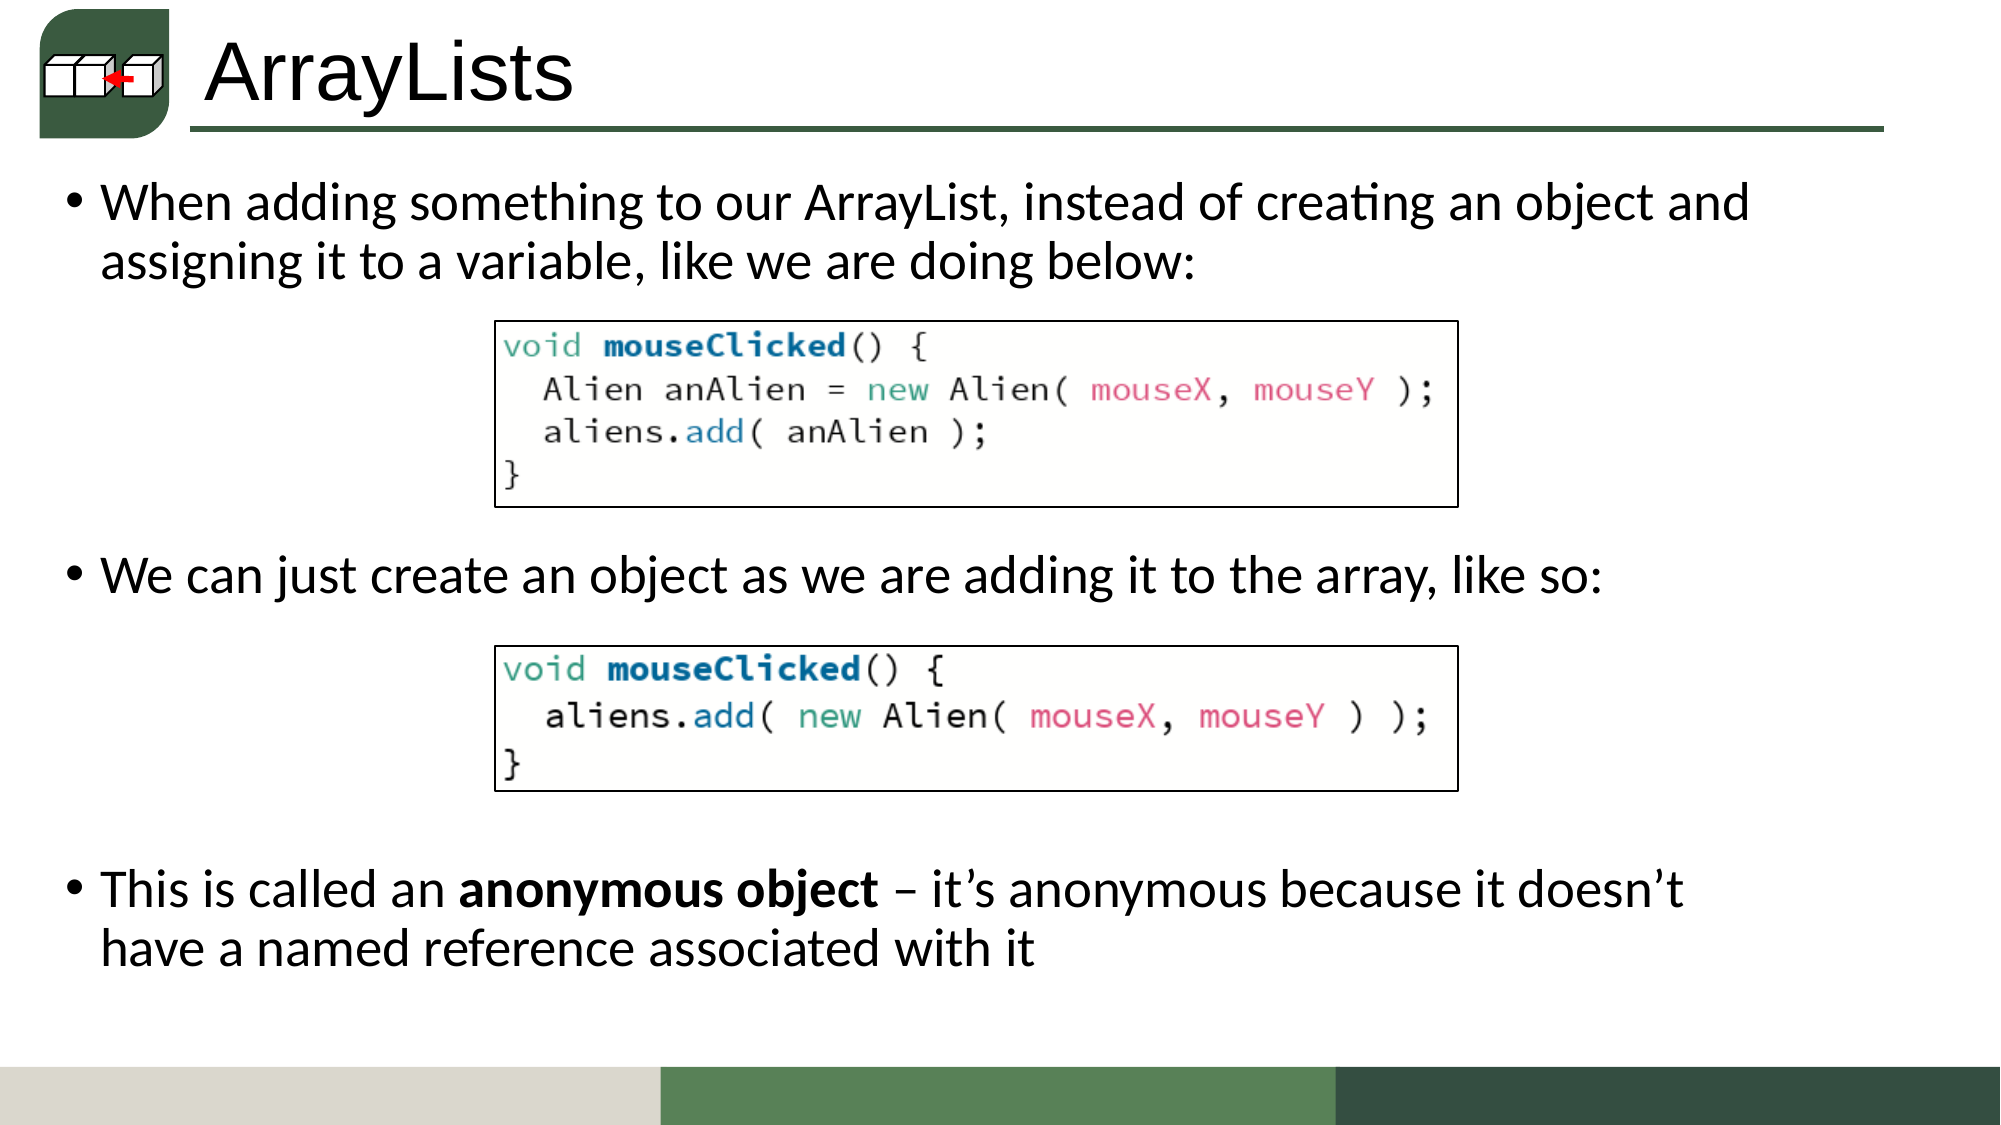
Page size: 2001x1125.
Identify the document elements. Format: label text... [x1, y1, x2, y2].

text_box [0, 1066, 660, 1125]
picture [496, 321, 1457, 506]
text_box [1335, 1066, 2000, 1125]
text_box [660, 1066, 1335, 1125]
title ArrayLists [189, 19, 2000, 128]
picture [496, 646, 1457, 790]
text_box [39, 9, 170, 139]
list When adding something to our ArrayList, instead of creating an object and assigning it to a variable, like we are doing below: We can just create an object as we are adding it to the array, like so: This is called an anonymous object – it’s anonymous because it doesn’t have a named reference associated with it [50, 165, 1788, 993]
